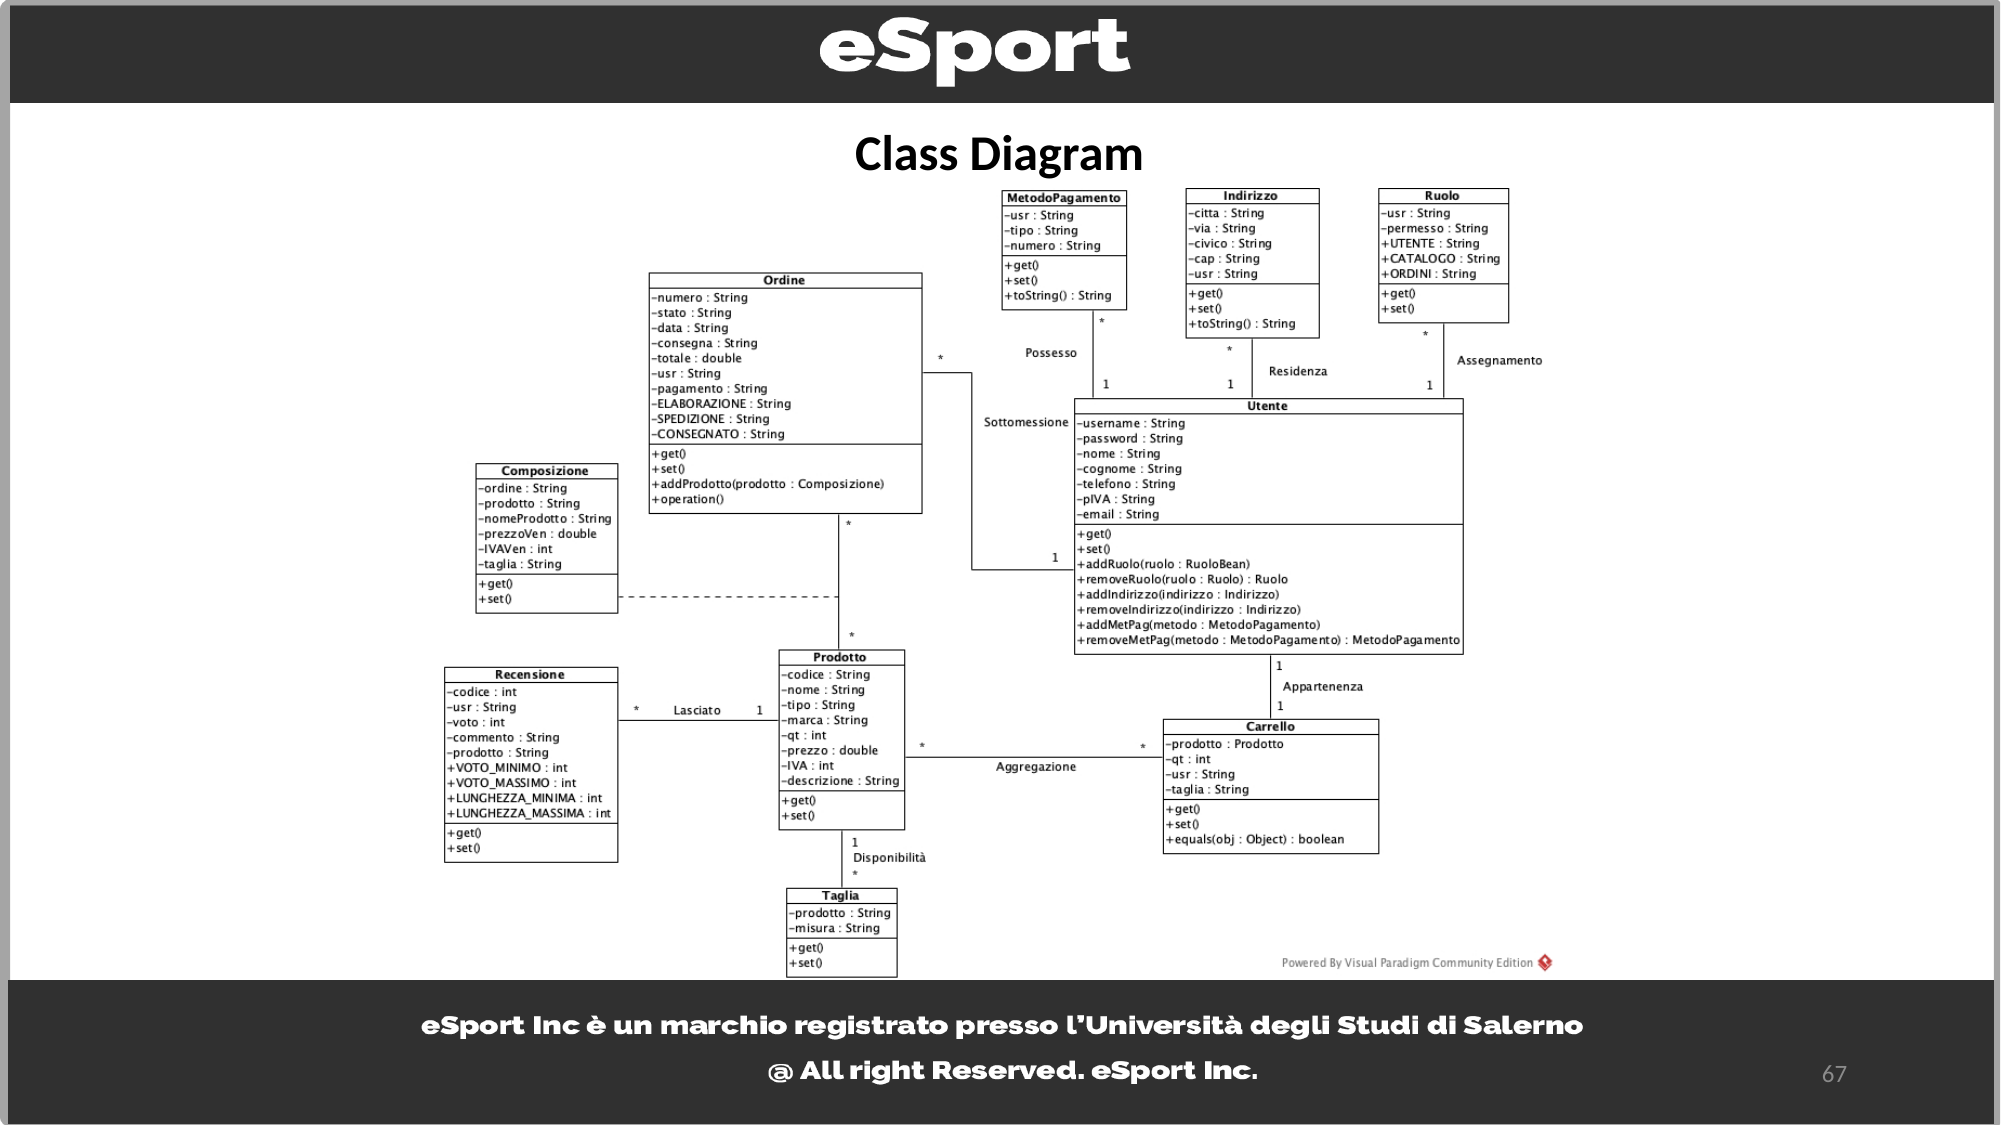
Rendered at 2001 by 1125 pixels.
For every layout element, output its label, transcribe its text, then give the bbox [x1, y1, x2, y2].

slide_number 67 [1412, 1042, 1863, 1103]
picture [0, 0, 2001, 1125]
text_box Class Diagram [492, 113, 1508, 188]
